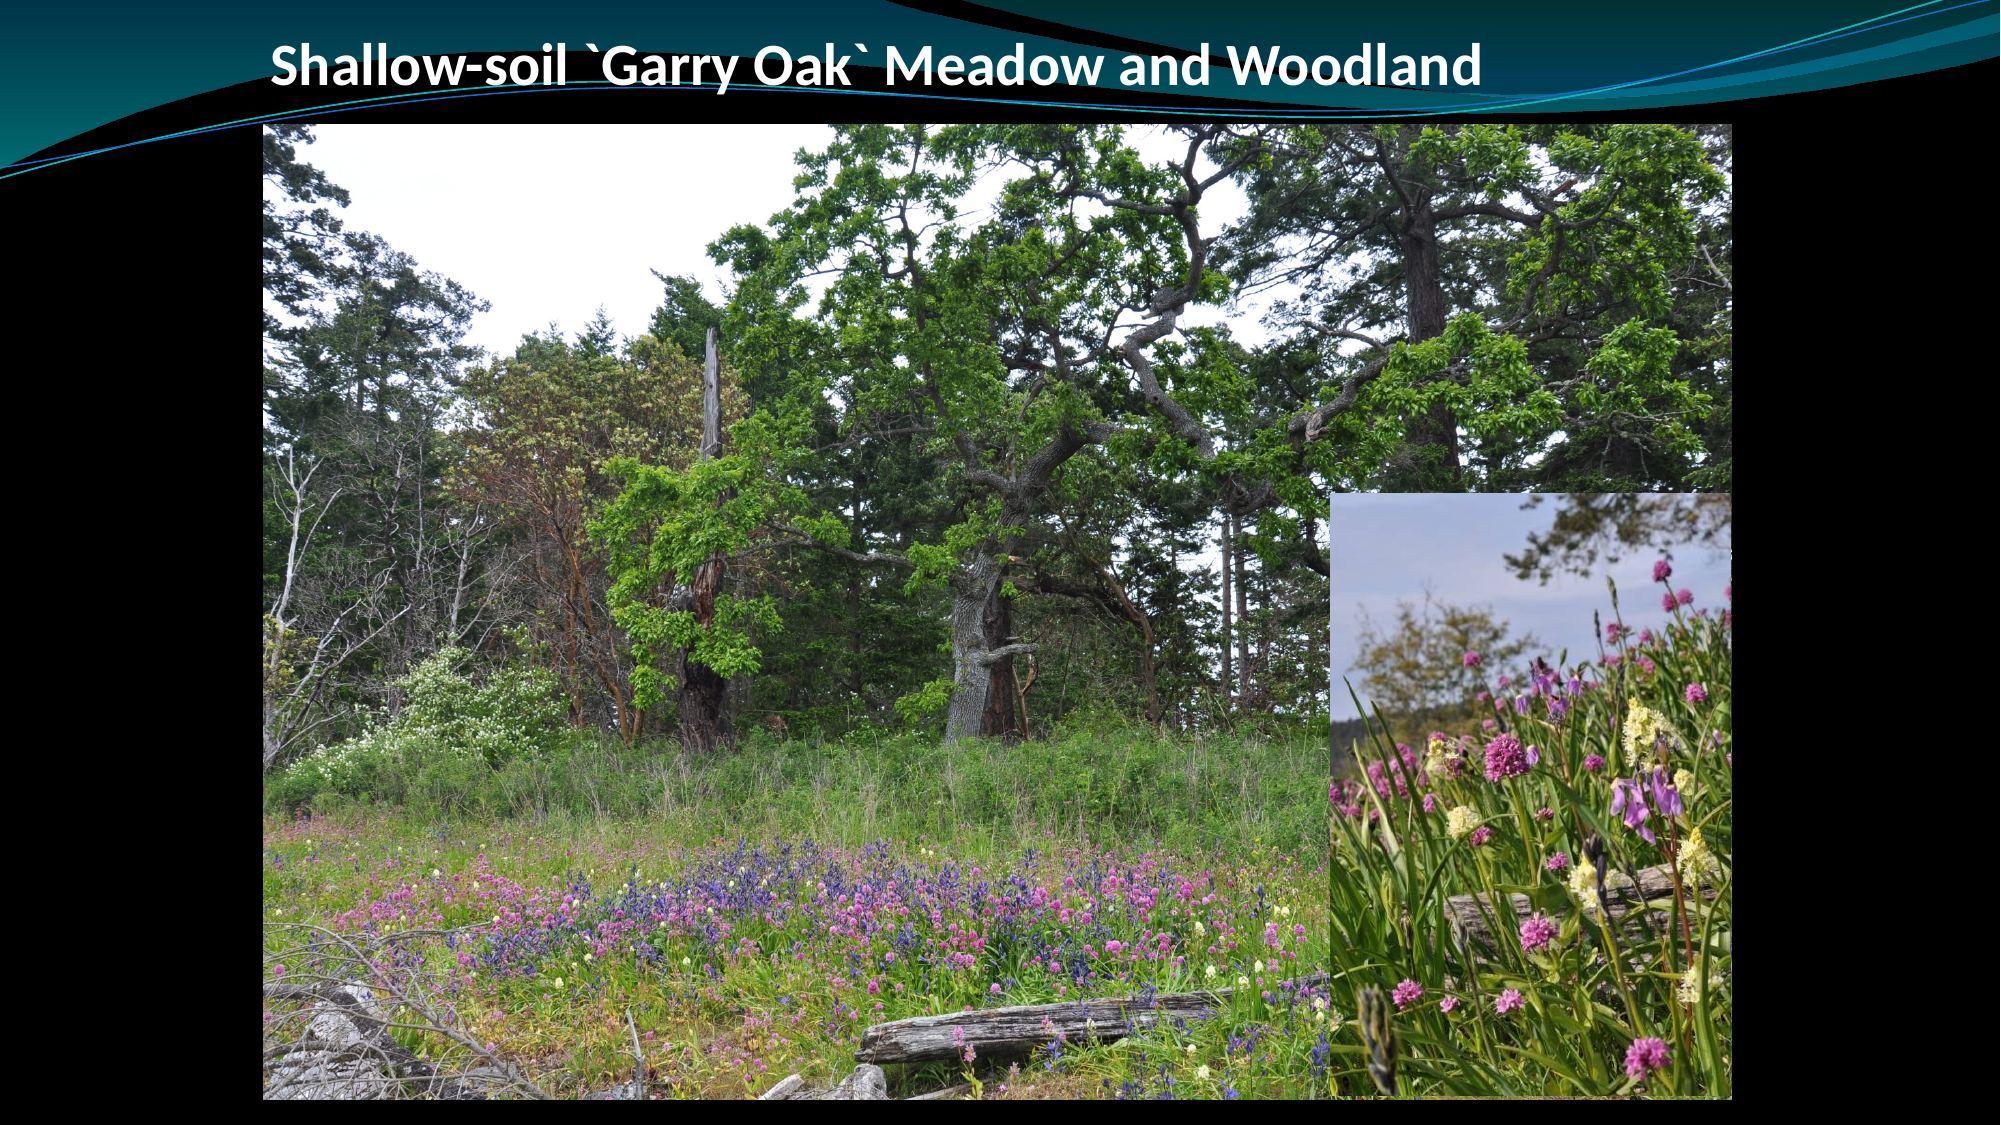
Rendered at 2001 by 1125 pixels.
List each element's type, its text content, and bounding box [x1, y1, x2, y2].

title Shallow-soil `Garry Oak` Meadow and Woodland [270, 17, 1700, 98]
picture [263, 124, 1732, 1101]
